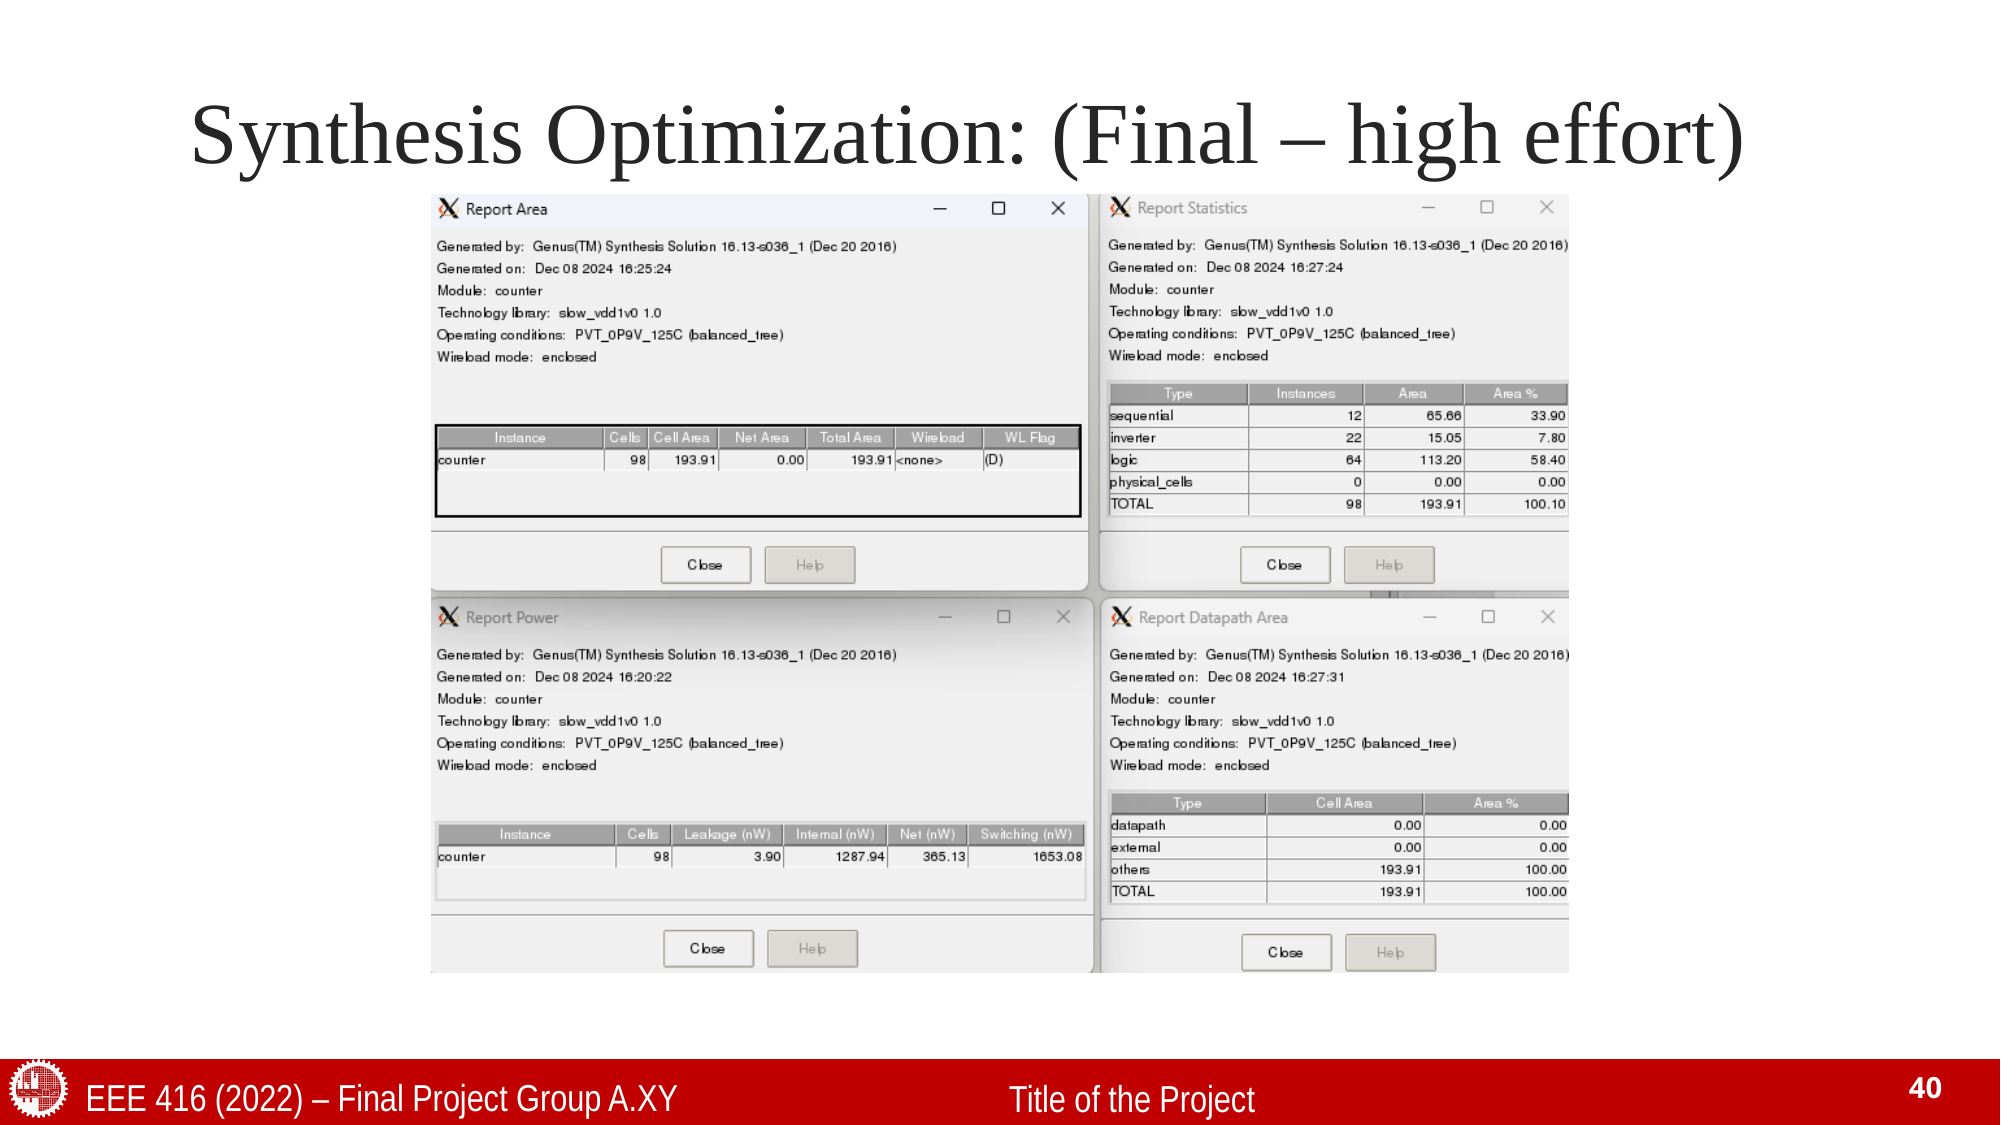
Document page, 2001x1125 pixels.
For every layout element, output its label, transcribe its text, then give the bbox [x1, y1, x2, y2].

slide_number 40 [1871, 1066, 1958, 1118]
title Synthesis Optimization: (Final – high effort) [174, 75, 1825, 195]
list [431, 194, 1569, 973]
slide_number EEE 416 (2022) – Final Project Group A.XY [70, 1066, 722, 1125]
picture [8, 1059, 71, 1118]
footer Title of the Project [721, 1067, 1543, 1125]
